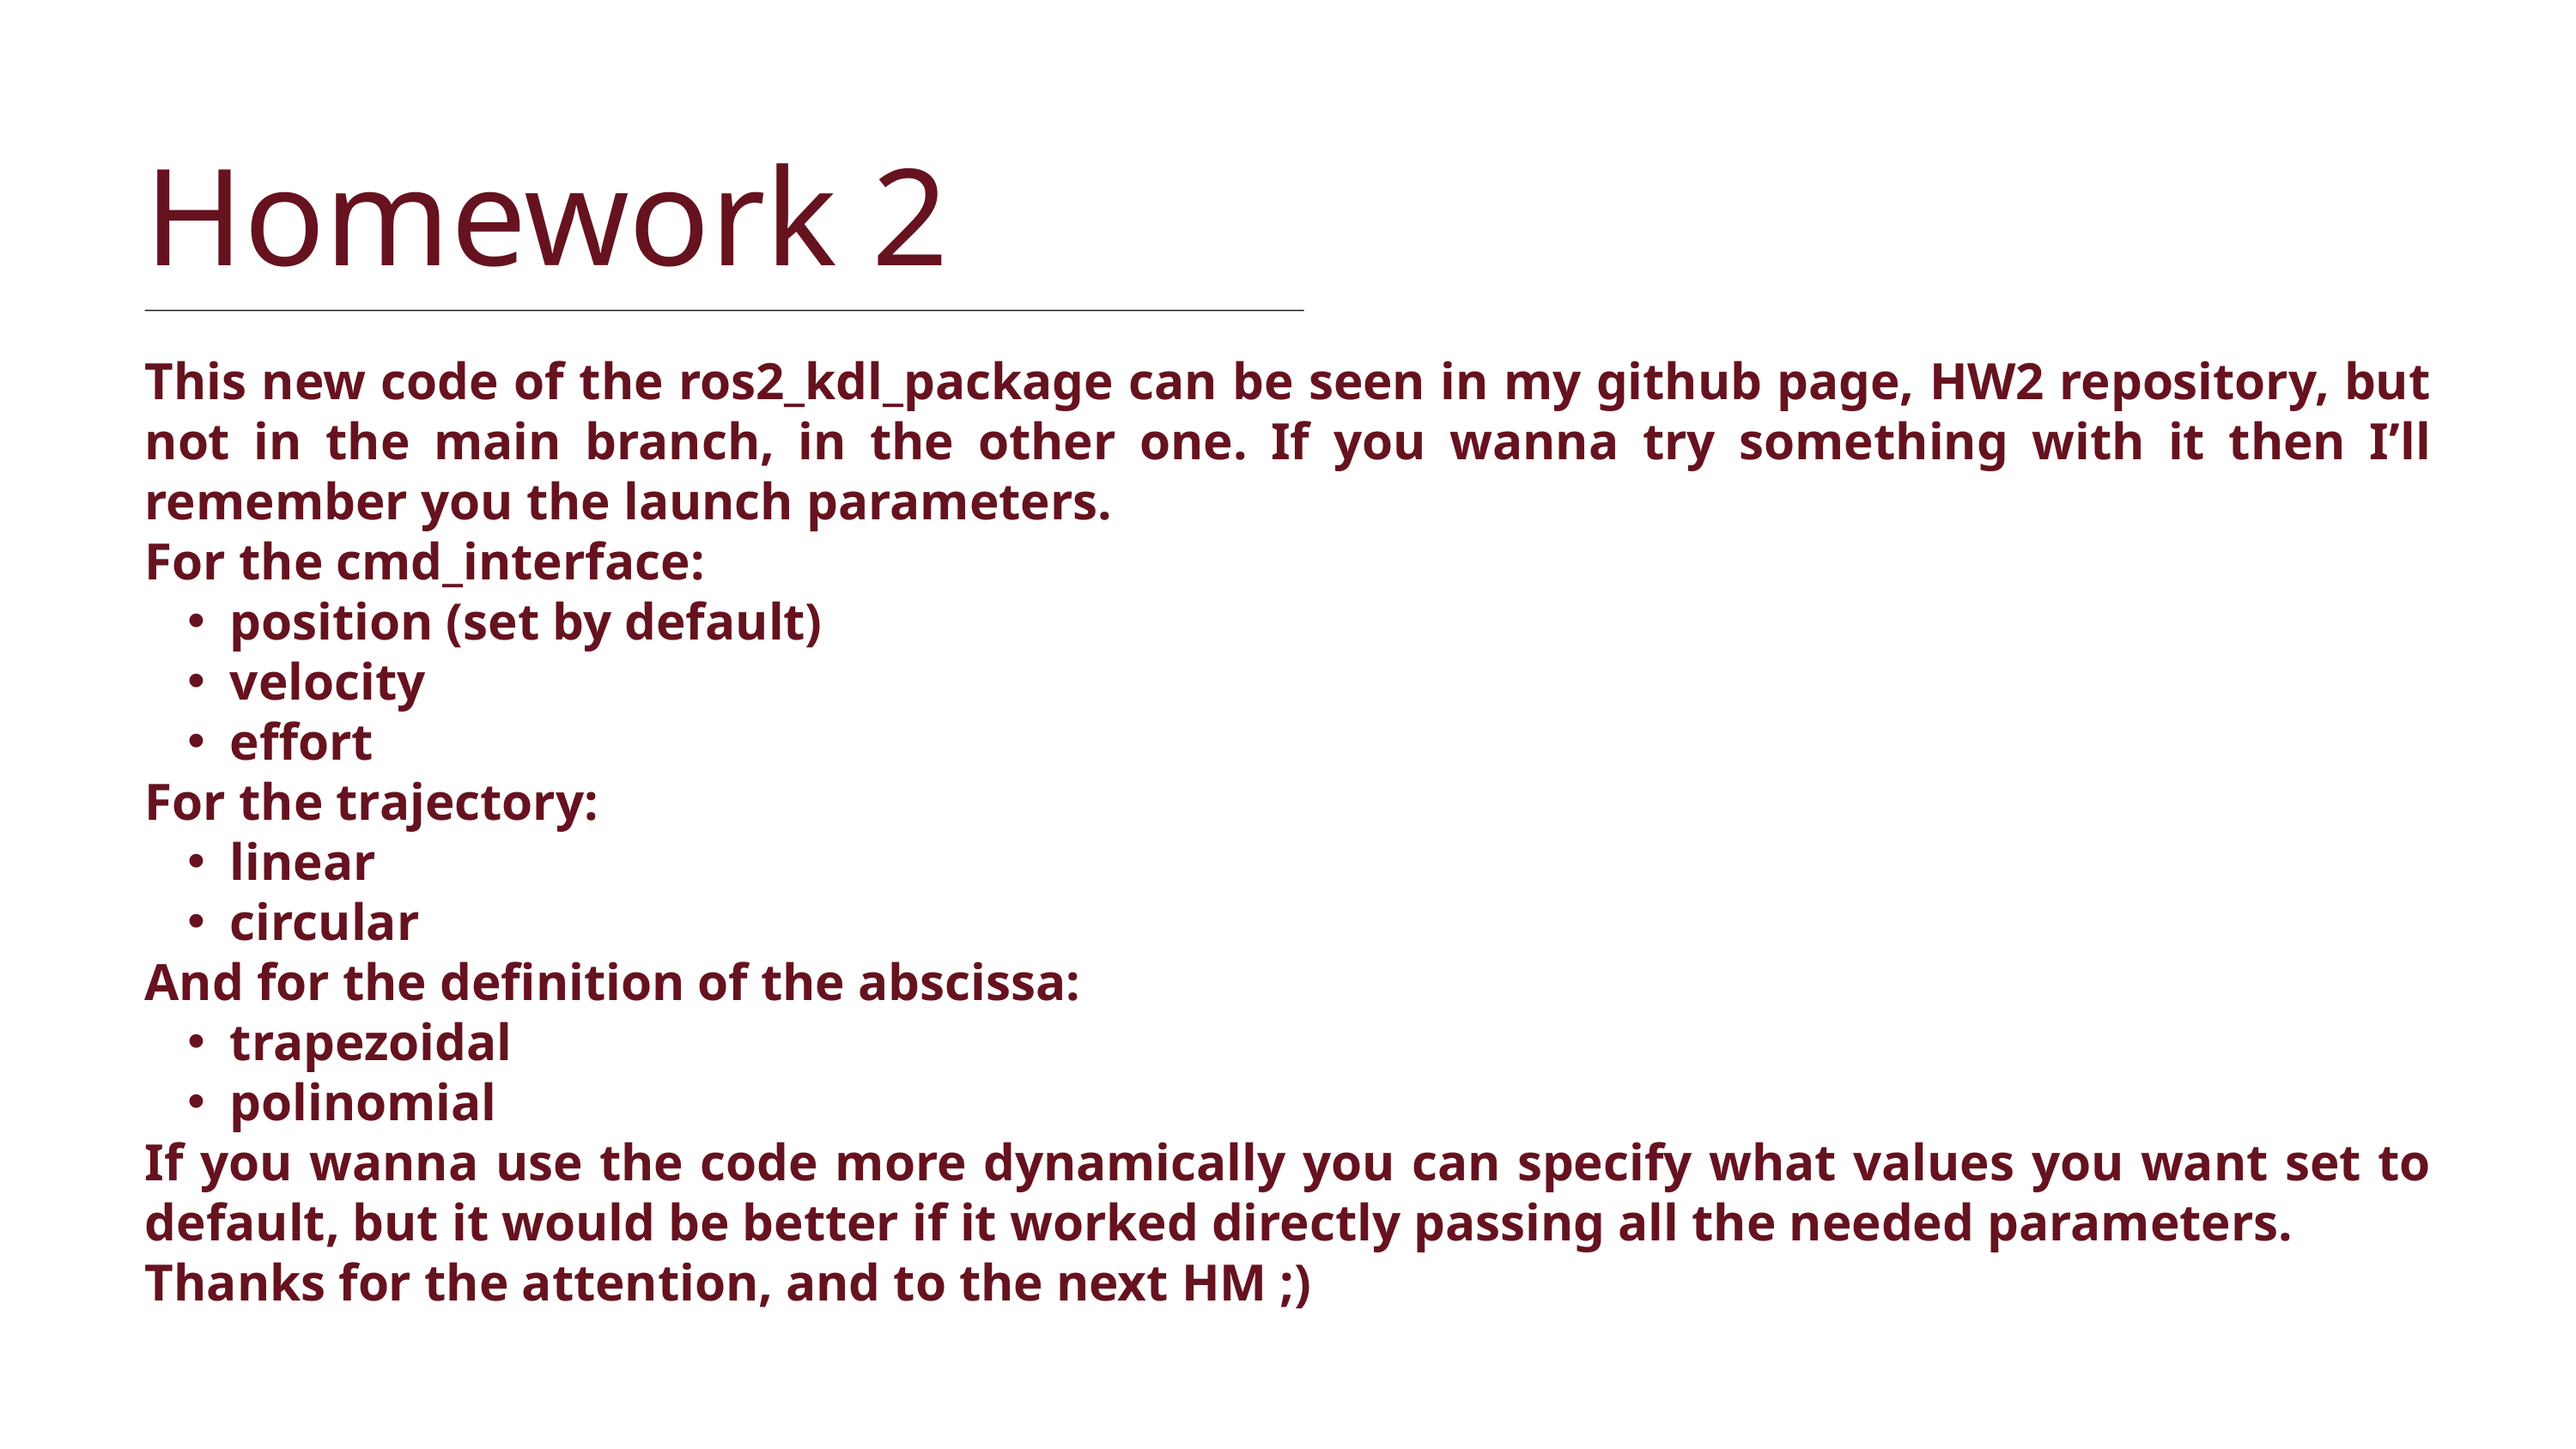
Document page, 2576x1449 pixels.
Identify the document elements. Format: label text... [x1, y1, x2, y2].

text_box This new code of the ros2_kdl_package can be seen in my github page, HW2 repository, but not in the main branch, in the other one. If you wanna try something with it then I’ll remember you the launch parameters. For the cmd_interface: position (set by default) velocity effort For the trajectory: linear circular And for the definition of the abscissa: trapezoidal polinomial If you wanna use the code more dynamically you can specify what values you want set to default, but it would be better if it worked directly passing all the needed parameters. Thanks for the attention, and to the next HM ;) [144, 349, 2432, 1311]
text_box Homework 2 [144, 158, 1529, 293]
